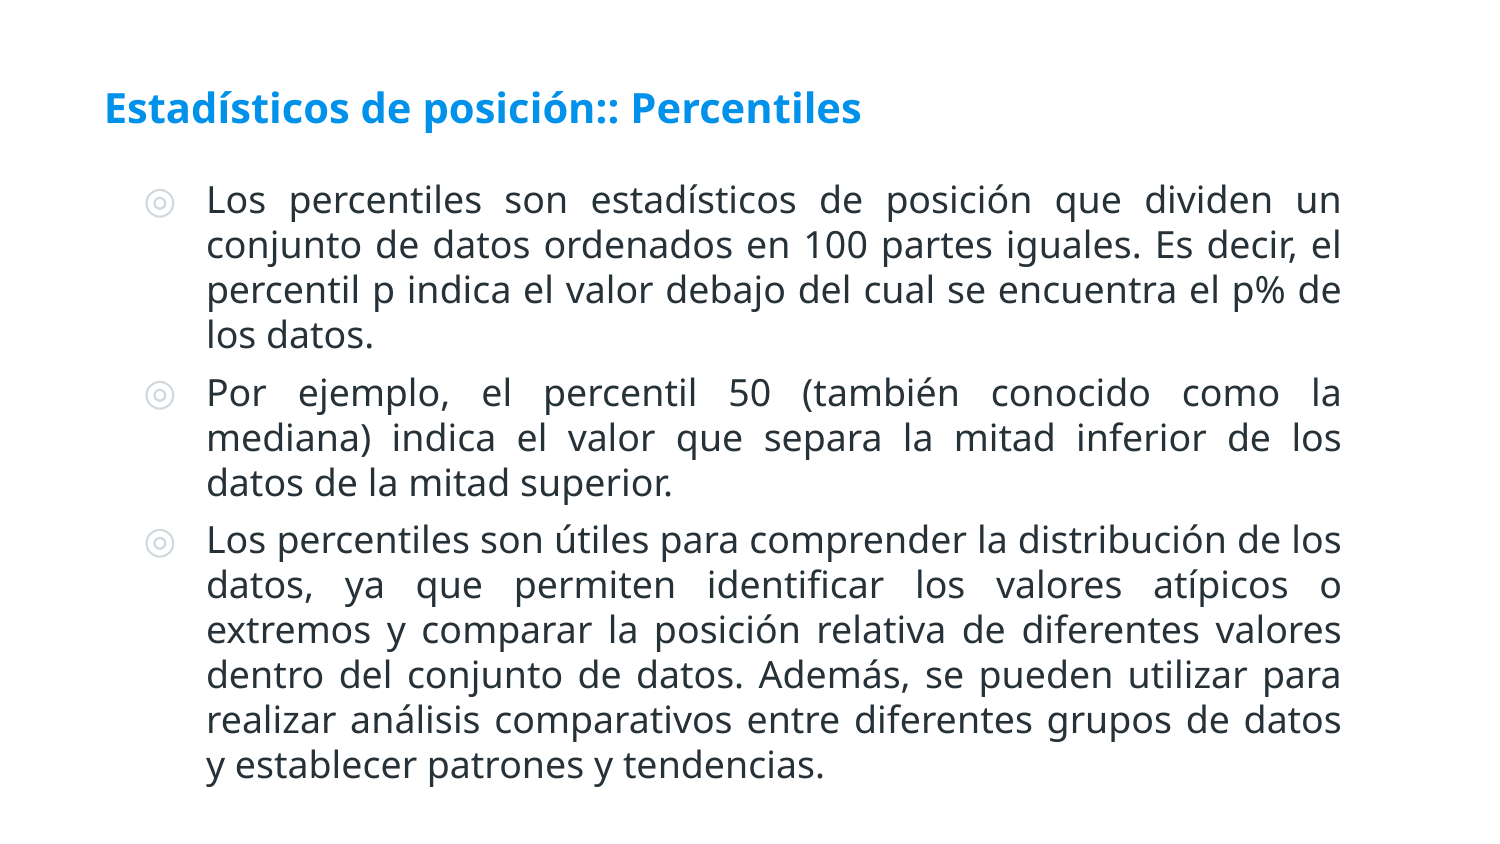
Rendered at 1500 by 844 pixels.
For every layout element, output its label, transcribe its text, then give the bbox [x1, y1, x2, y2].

list Los percentiles son estadísticos de posición que dividen un conjunto de datos ordenados en 100 partes iguales. Es decir, el percentil p indica el valor debajo del cual se encuentra el p% de los datos. Por ejemplo, el percentil 50 (también conocido como la mediana) indica el valor que separa la mitad inferior de los datos de la mitad superior. Los percentiles son útiles para comprender la distribución de los datos, ya que permiten identificar los valores atípicos o extremos y comparar la posición relativa de diferentes valores dentro del conjunto de datos. Además, se pueden utilizar para realizar análisis comparativos entre diferentes grupos de datos y establecer patrones y tendencias. [116, 161, 1359, 748]
text_box Estadísticos de posición:: Percentiles [88, 63, 1331, 150]
